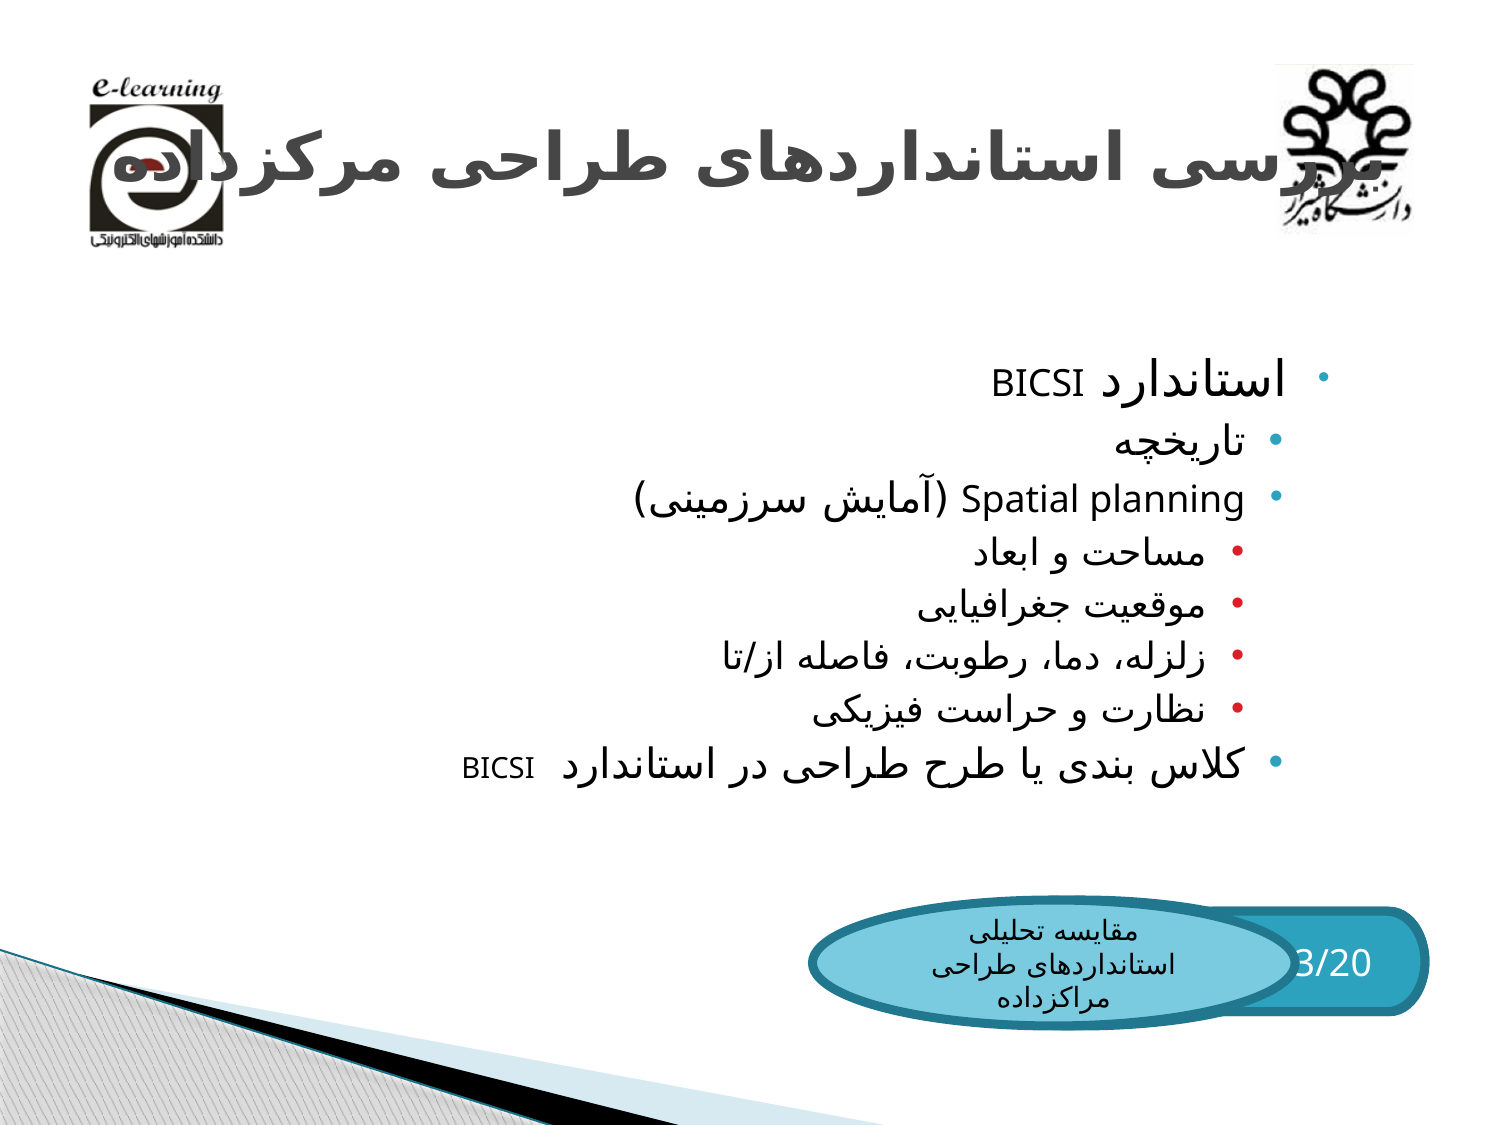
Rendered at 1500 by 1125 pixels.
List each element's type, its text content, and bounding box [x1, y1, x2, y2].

picture [85, 75, 226, 251]
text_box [855, 899, 1426, 1027]
text_box مقایسه تحلیلی استانداردهای طراحی مراکزداده [807, 924, 850, 1002]
picture [1274, 64, 1415, 238]
title بررسی استانداردهای طراحی مرکزداده [75, 45, 1425, 263]
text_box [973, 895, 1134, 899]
list استاندارد BICSI تاریخچه Spatial planning (آمایش سرزمینی) مساحت و ابعاد موقعیت جغرافیایی زلزله، دما، رطوبت، فاصله از/تا نظارت و حراست فیزیکی کلاس بندی یا طرح طراحی در استاندارد BICSI [12, 339, 1363, 912]
